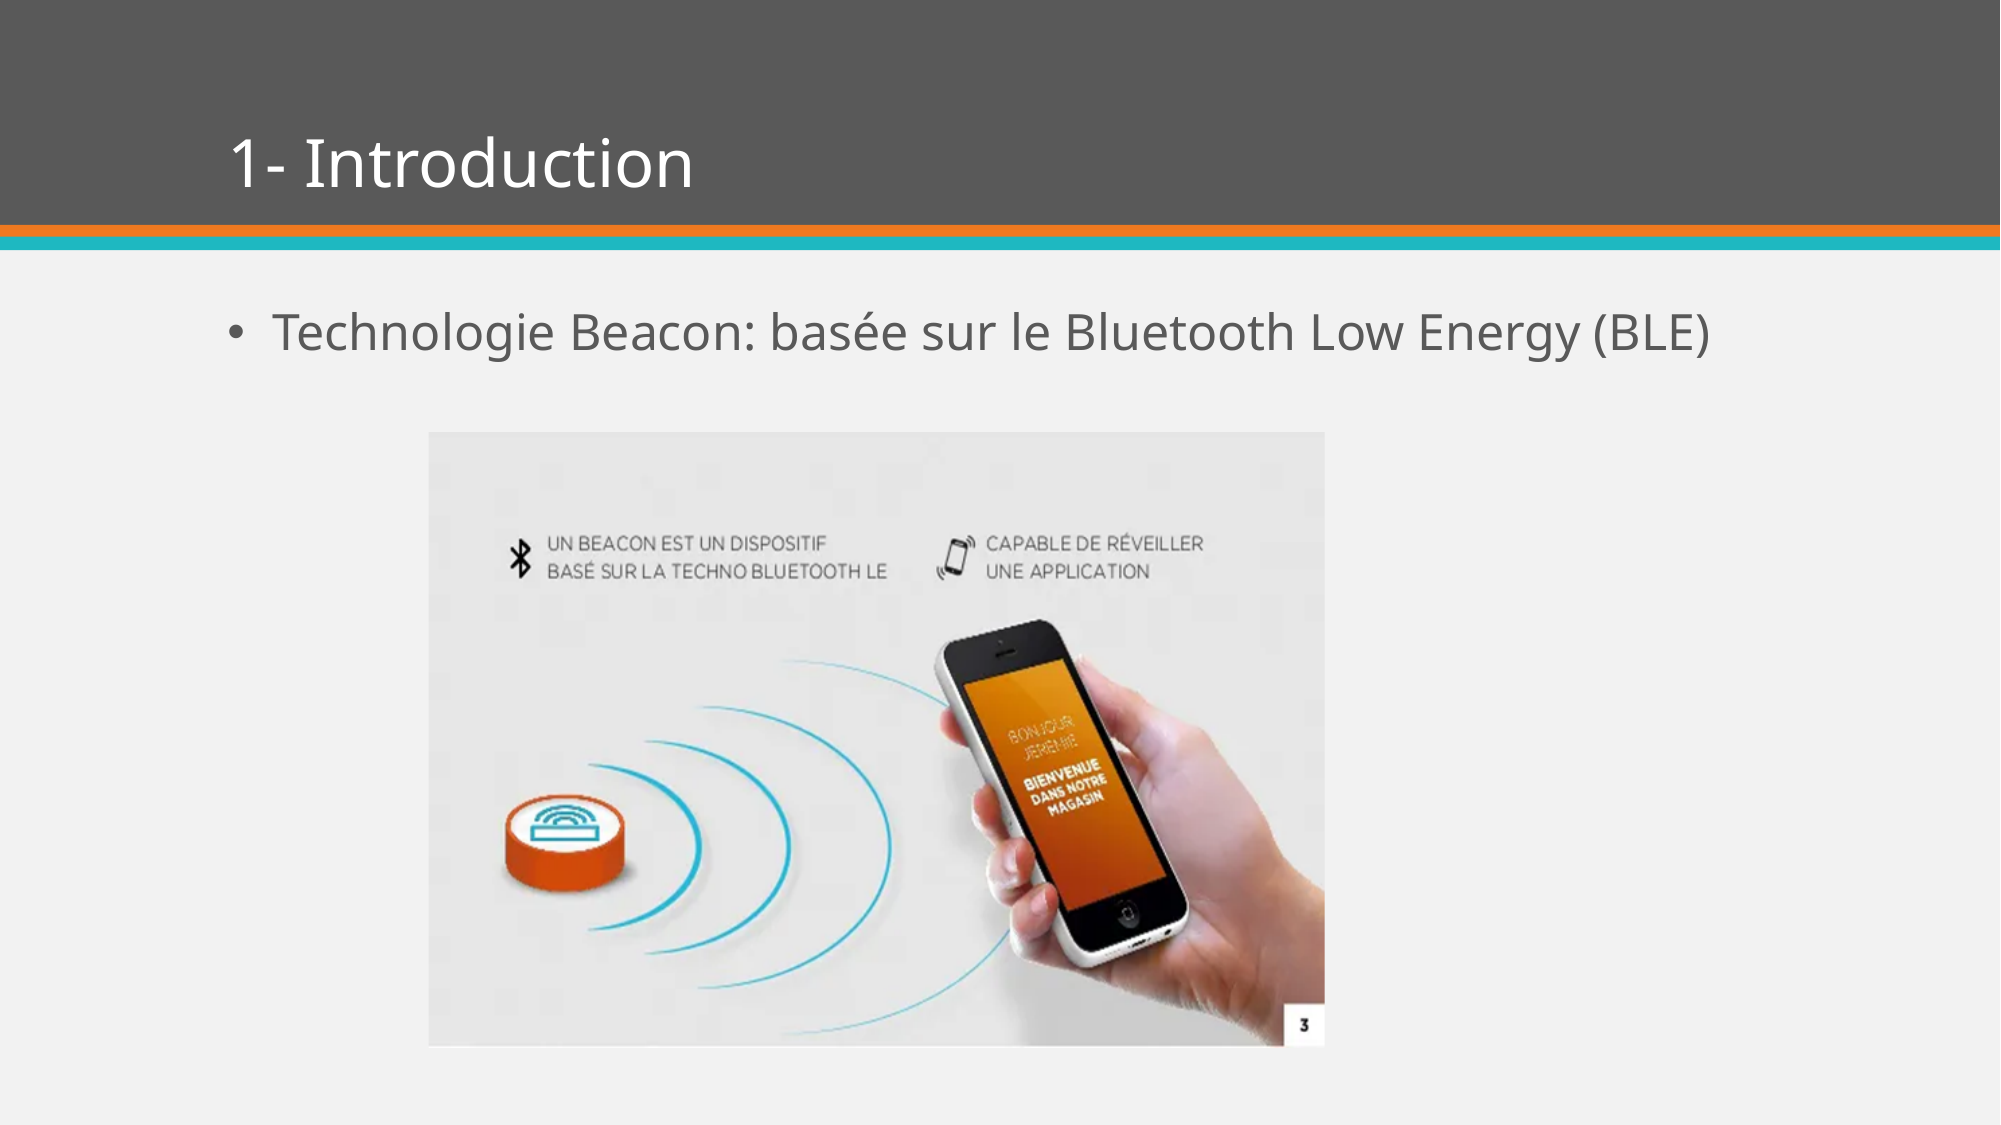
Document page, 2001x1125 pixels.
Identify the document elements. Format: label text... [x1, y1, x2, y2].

title 1- Introduction [212, 39, 1788, 210]
list Technologie Beacon: basée sur le Bluetooth Low Energy (BLE) [212, 299, 1788, 1013]
picture [428, 432, 1325, 1048]
